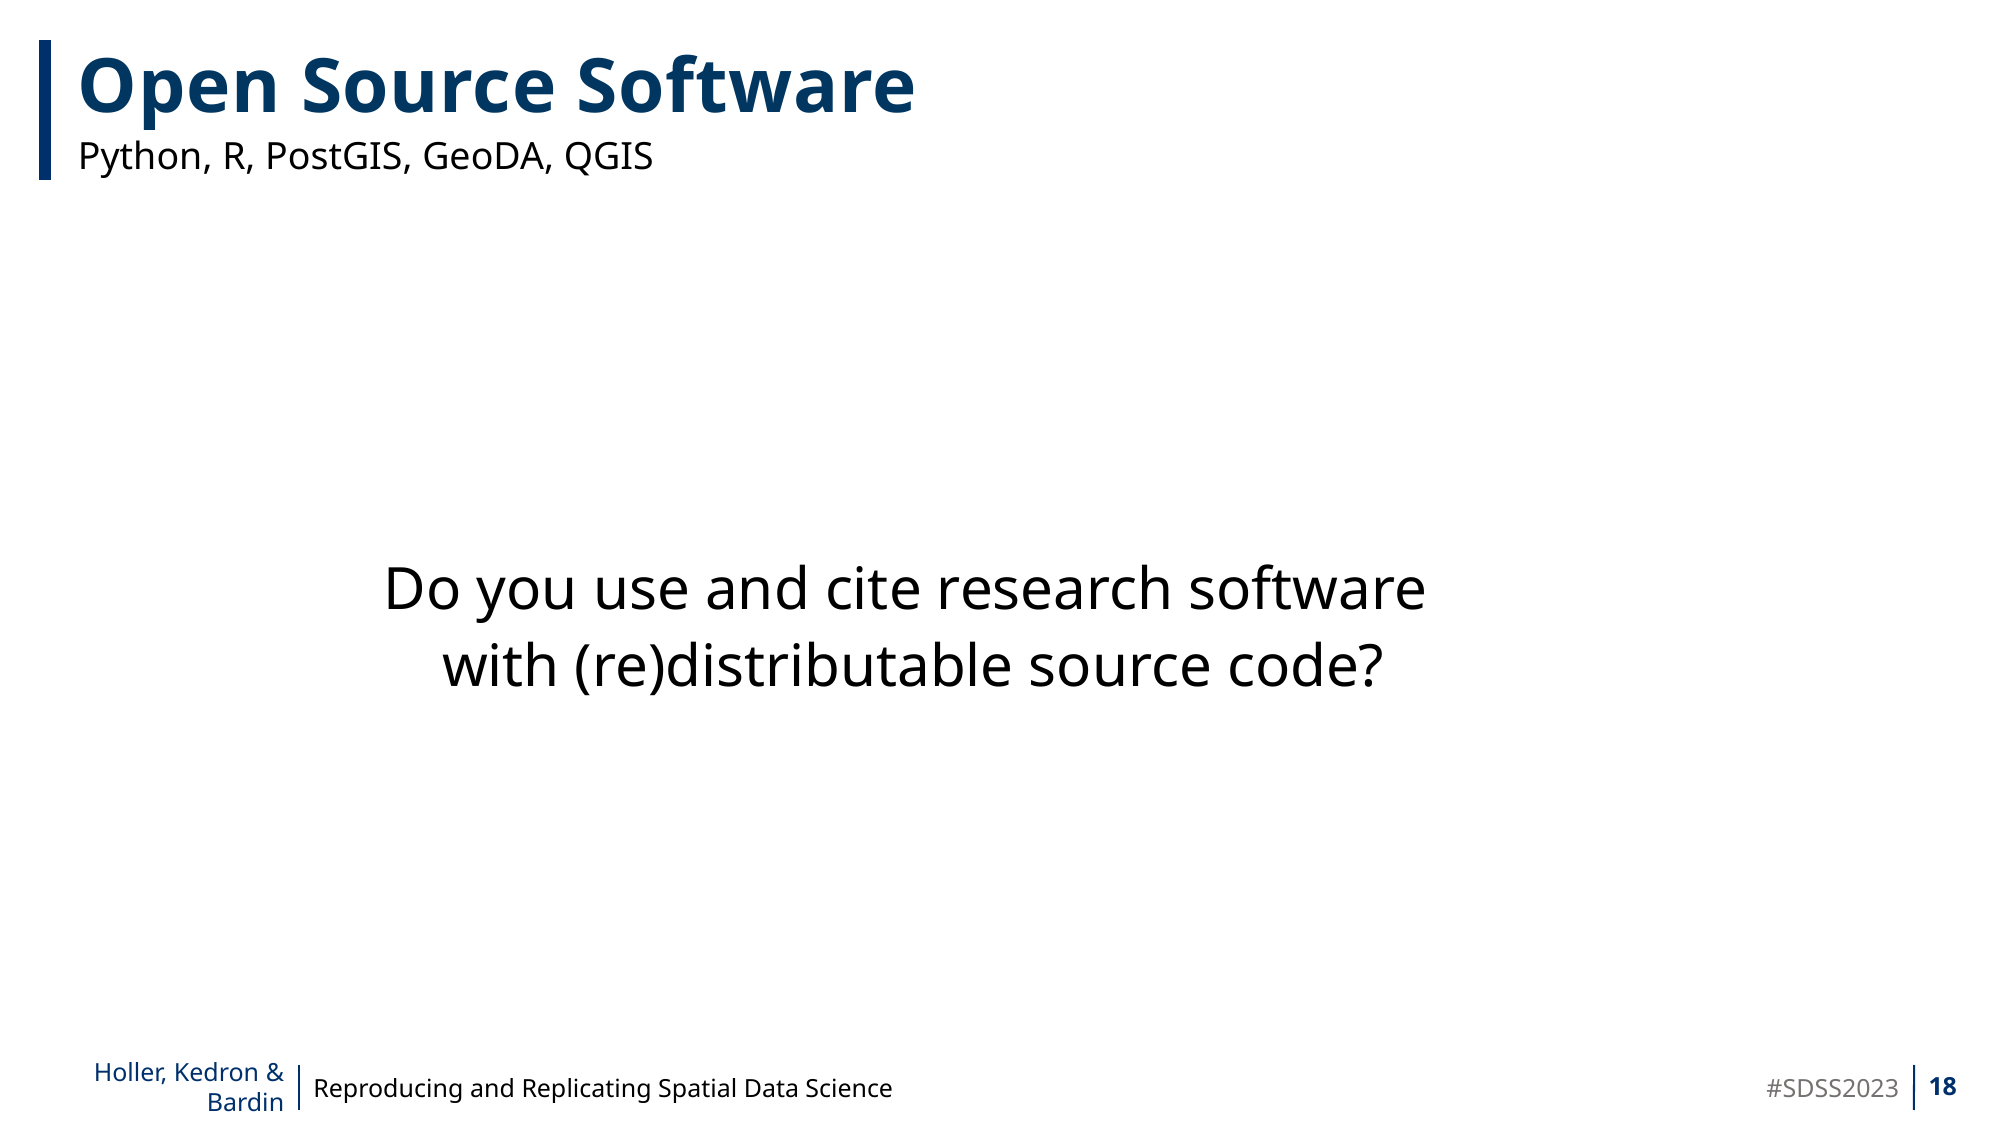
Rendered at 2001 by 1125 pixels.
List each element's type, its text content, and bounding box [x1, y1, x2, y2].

list Do you use and cite research software with (re)distributable source code? [63, 226, 1748, 1016]
list Python, R, PostGIS, GeoDA, QGIS [63, 129, 1748, 188]
list Open Source Software [63, 40, 1748, 129]
